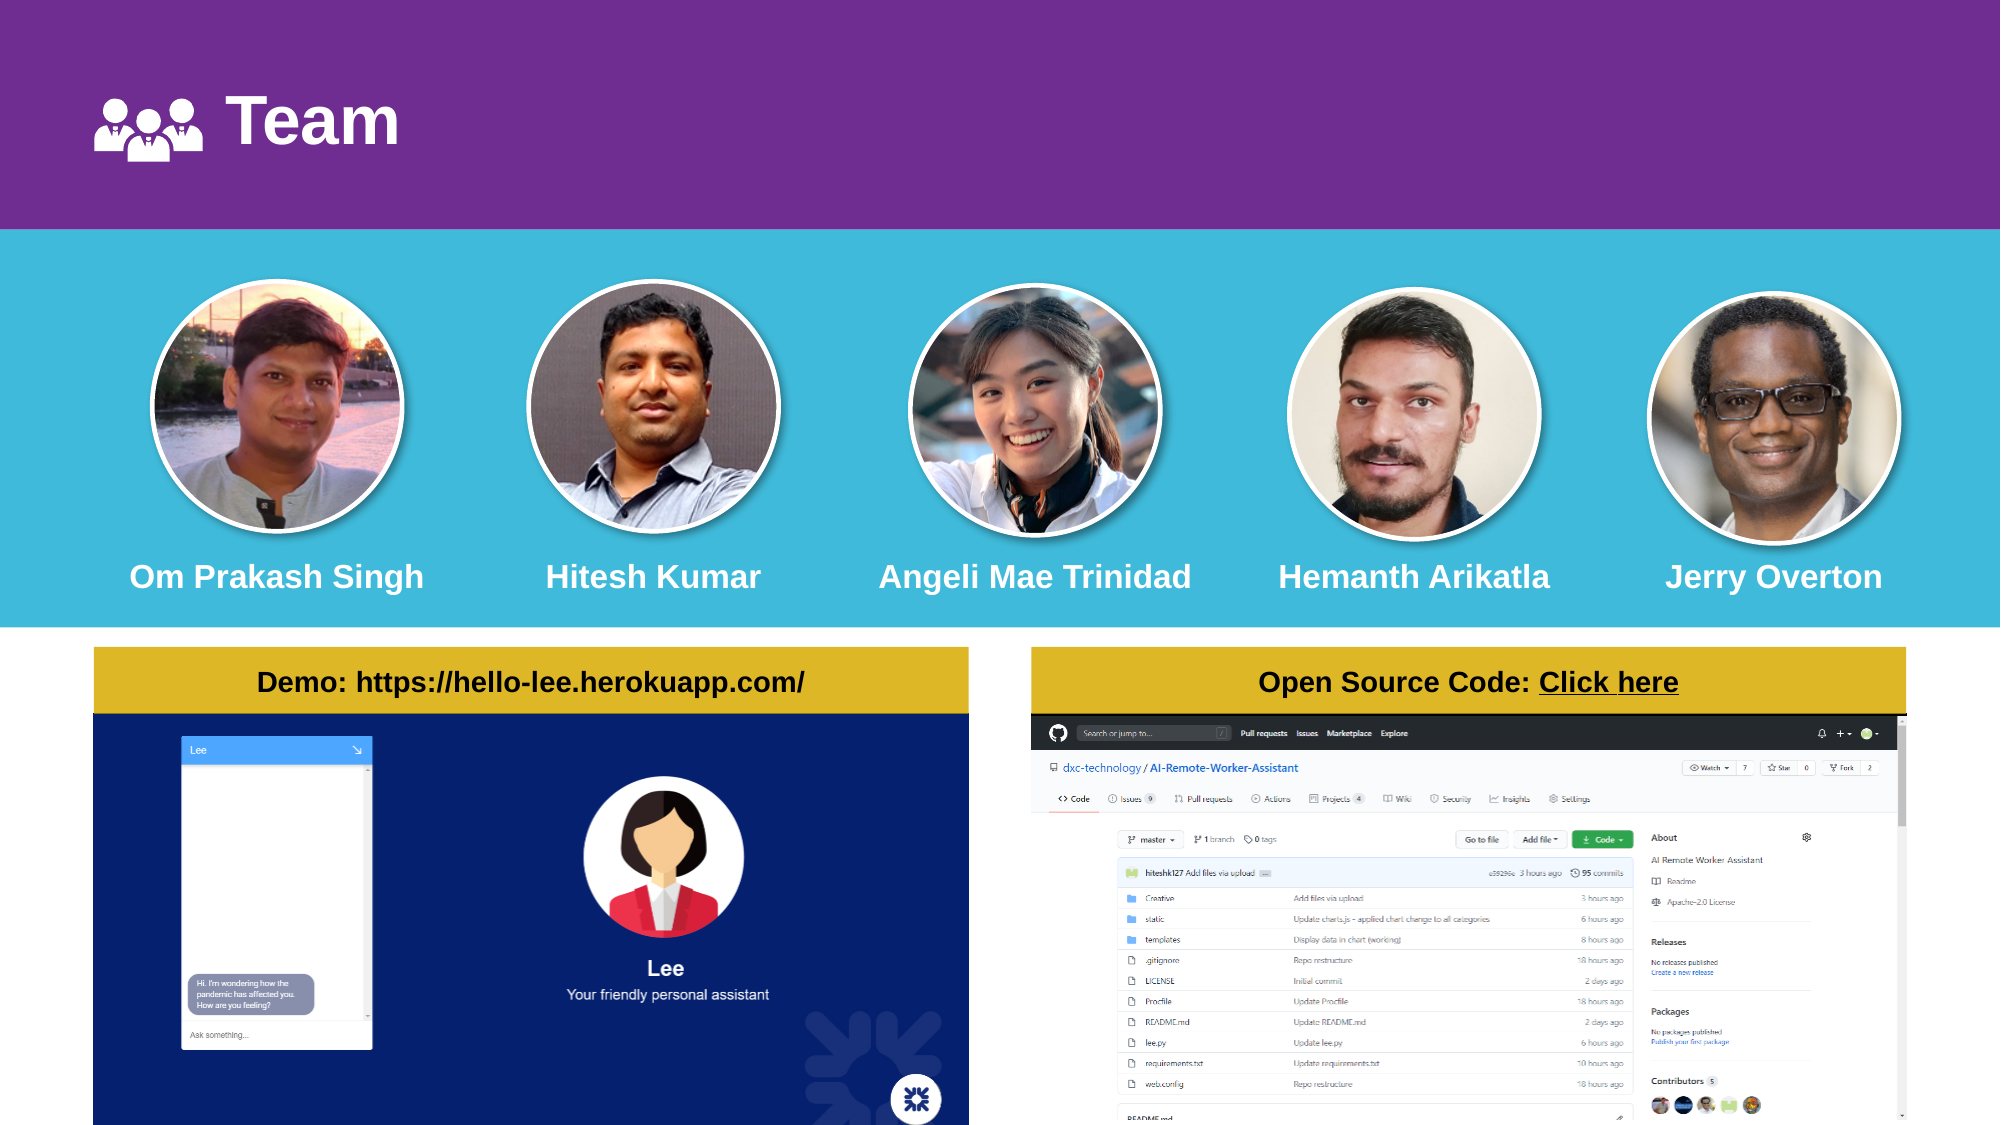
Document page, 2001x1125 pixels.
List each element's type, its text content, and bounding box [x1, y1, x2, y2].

text_box [0, 229, 2000, 628]
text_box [1648, 293, 1900, 604]
picture [1031, 713, 1907, 1121]
text_box [0, 0, 2000, 229]
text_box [528, 281, 779, 604]
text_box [1261, 289, 1568, 604]
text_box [860, 285, 1210, 604]
text_box Demo: https://hello-lee.herokuapp.com/ [93, 646, 969, 713]
picture [93, 713, 969, 1125]
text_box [94, 98, 203, 162]
title Team [225, 87, 1907, 229]
text_box Open Source Code: Click here [1031, 646, 1907, 713]
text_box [112, 281, 442, 604]
